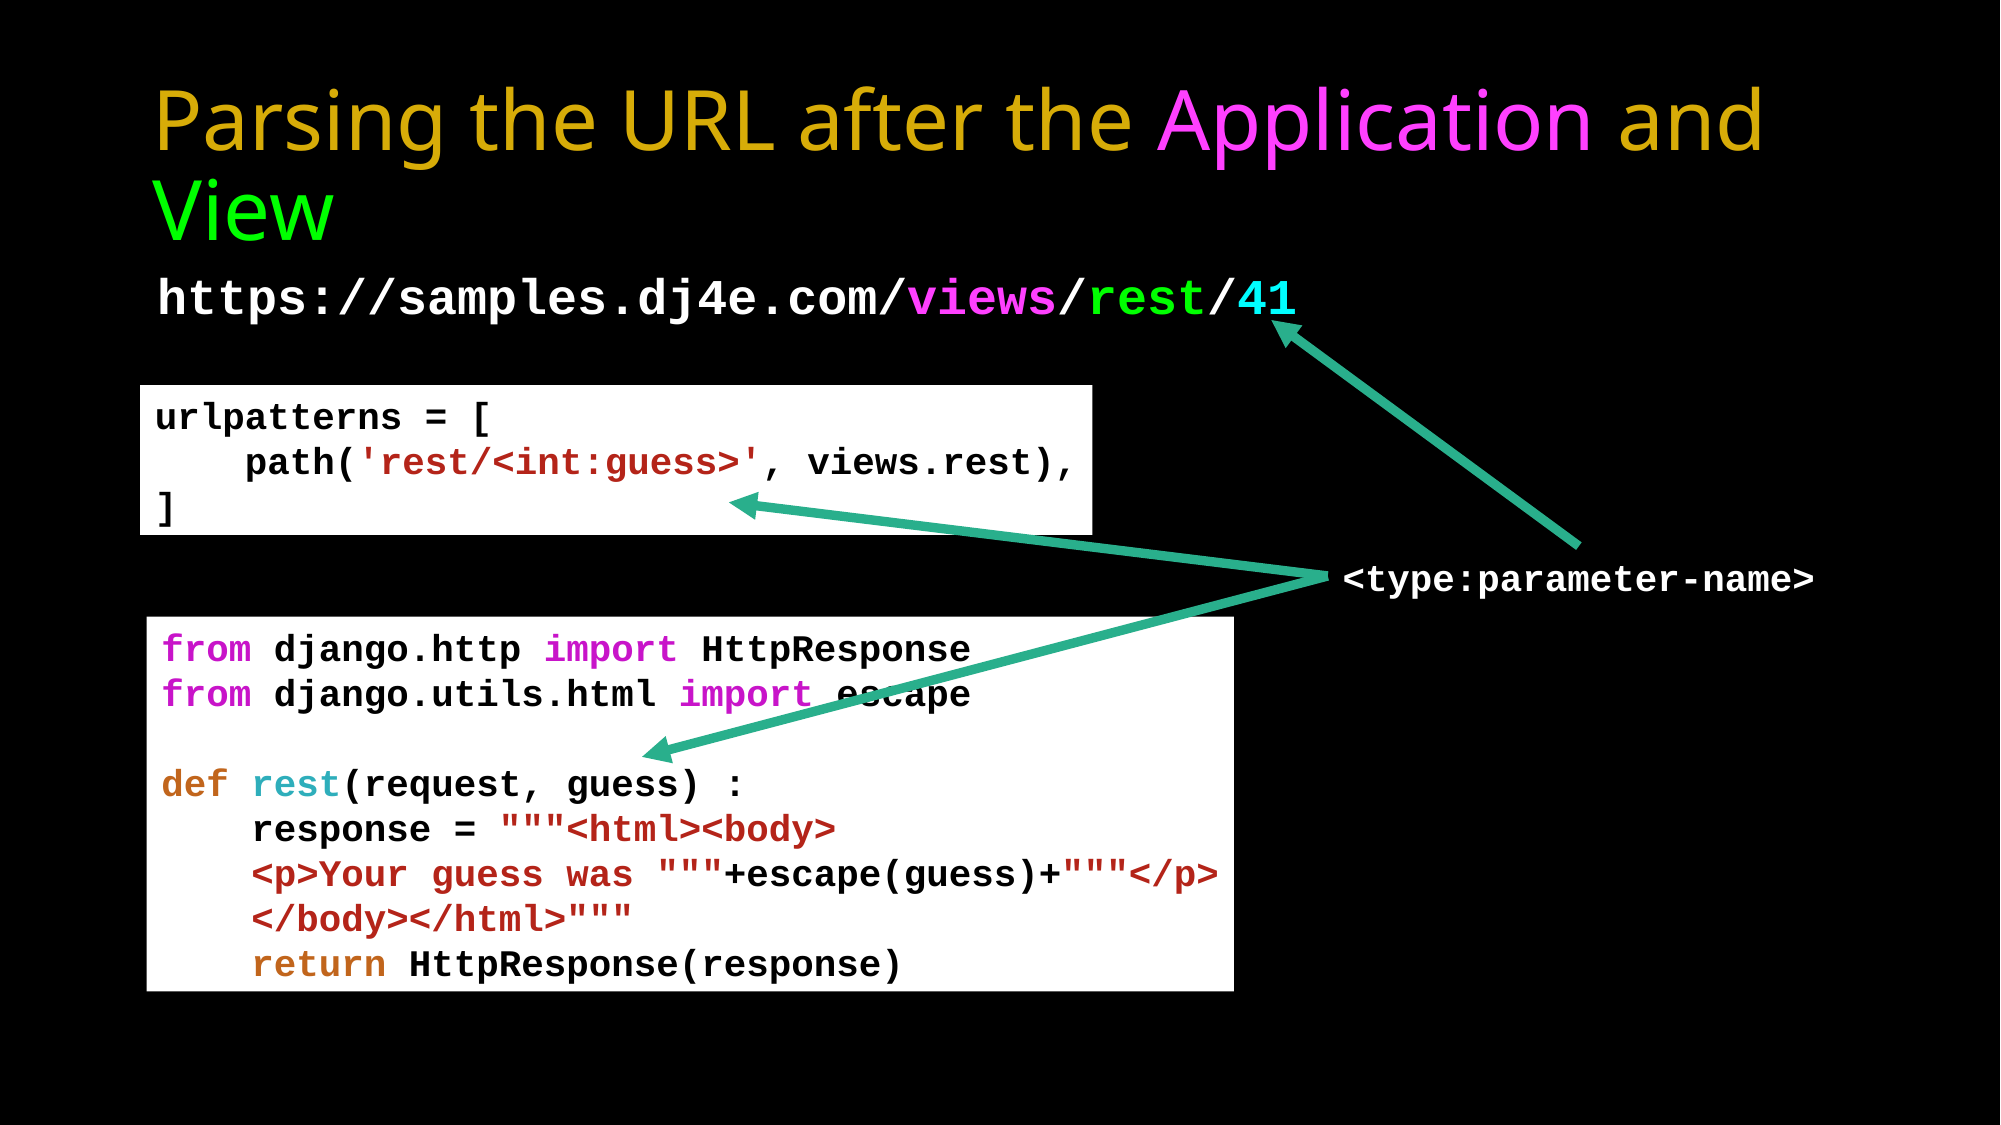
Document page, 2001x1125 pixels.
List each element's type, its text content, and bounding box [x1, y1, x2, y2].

text_box https://samples.dj4e.com/views/rest/41 [142, 257, 1343, 333]
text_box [1271, 320, 1579, 547]
text_box from django.http import HttpResponse from django.utils.html import escape def rest(request, guess) : response = """<html><body> <p>Your guess was """+escape(guess)+"""</p> </body></html>""" return HttpResponse(response) [146, 616, 1234, 992]
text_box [728, 502, 1327, 581]
title Parsing the URL after the Application and View [137, 59, 1863, 278]
text_box <type:parameter-name> [1327, 546, 1831, 606]
text_box urlpatterns = [ path('rest/<int:guess>', views.rest), ] [140, 385, 1093, 535]
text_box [642, 576, 1327, 757]
